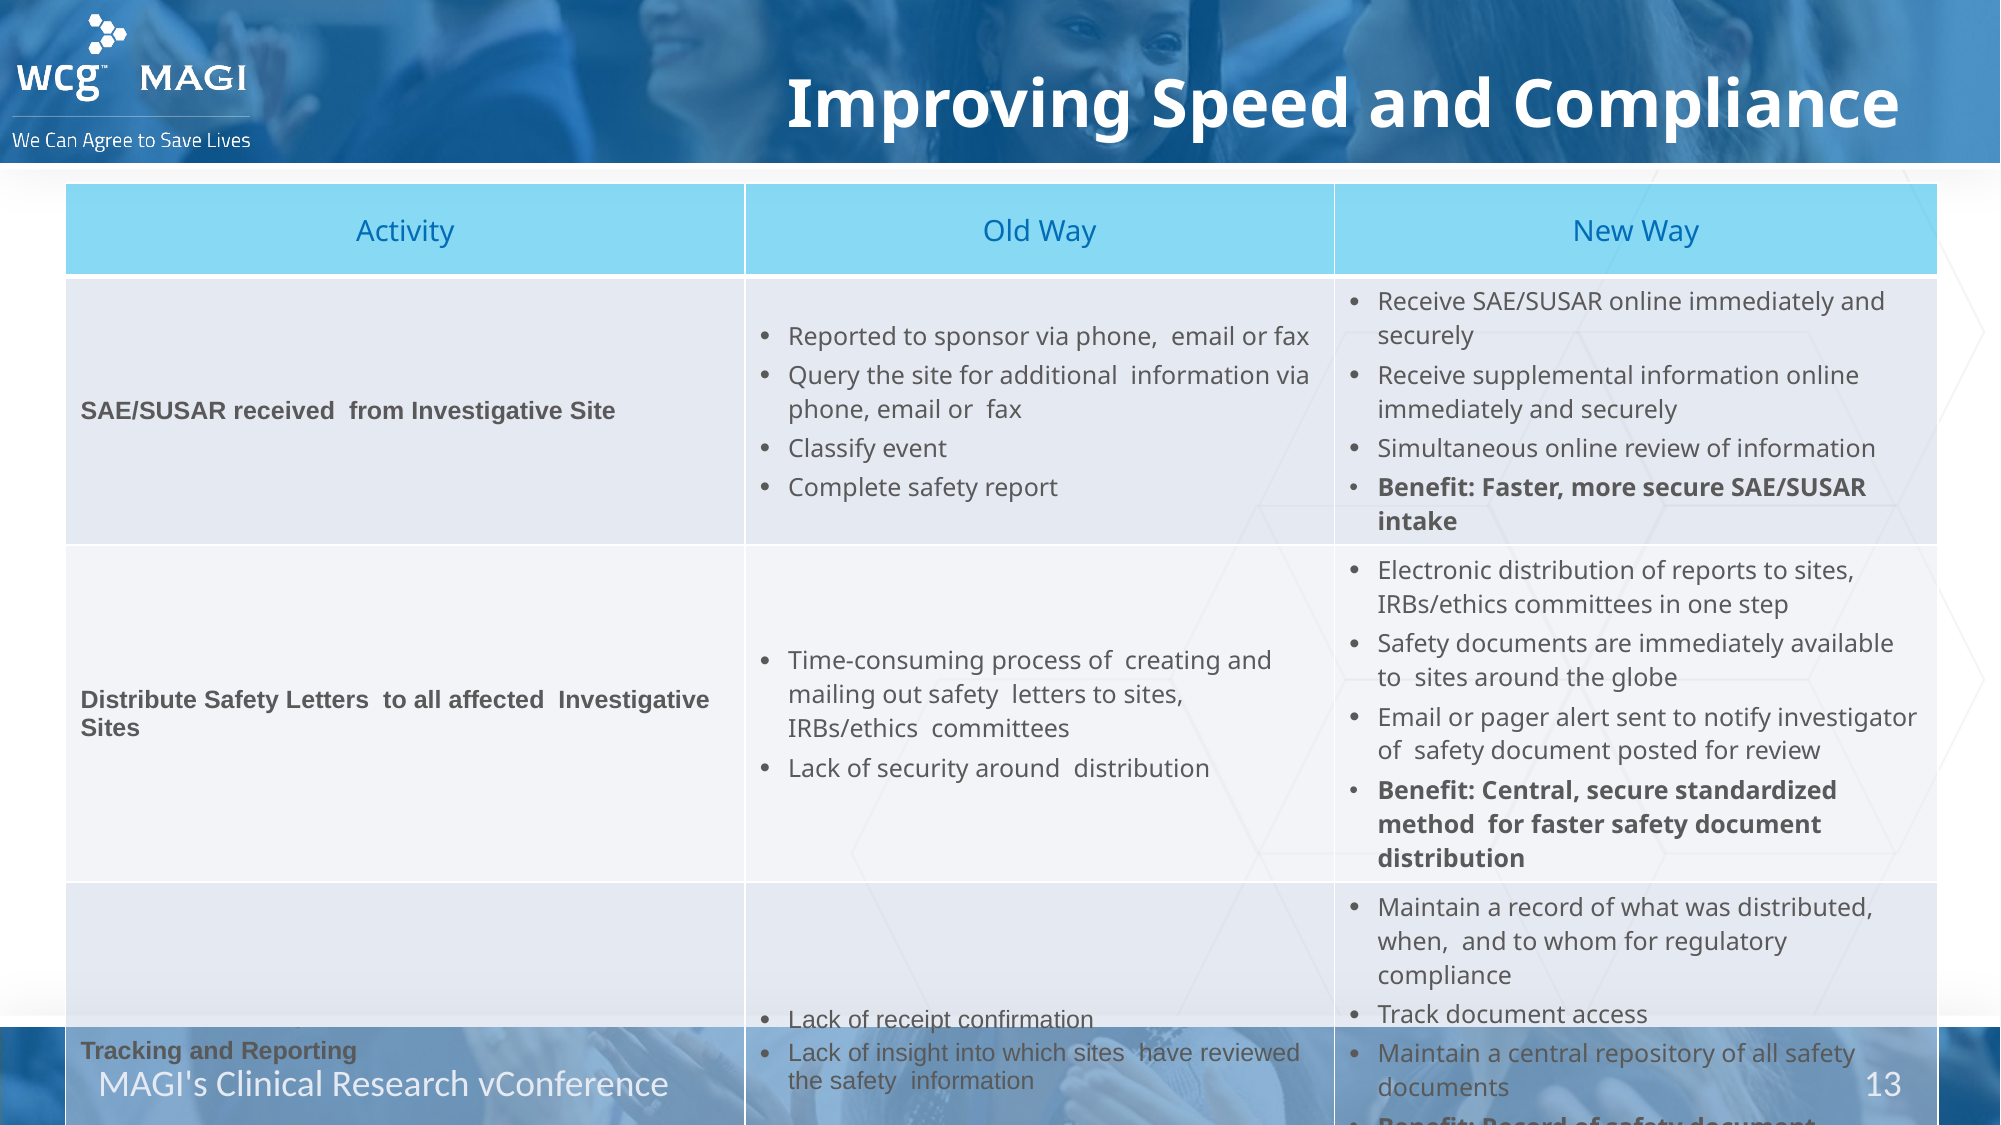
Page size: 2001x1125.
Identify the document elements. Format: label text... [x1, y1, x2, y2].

table_cell Lack of receipt confirmation Lack of insight into which sites have reviewed the safety information [746, 883, 1334, 1125]
table_cell Time-consuming process of creating and mailing out safety letters to sites, IRBs/ethics committees Lack of security around distribution [746, 546, 1334, 881]
table_cell Electronic distribution of reports to sites, IRBs/ethics committees in one step Safety documents are immediately available to sites around the globe Email or pager alert sent to notify investigator of safety document posted for review Benefit: Central, secure standardized method for faster safety document distribution [1335, 546, 1937, 881]
table_header Activity [66, 184, 744, 274]
picture [1939, 1027, 2000, 1125]
table_cell Maintain a record of what was distributed, when, and to whom for regulatory compliance Track document access Maintain a central repository of all safety documents Benefit: Record of safety document distribution established for regulatory compliance [1335, 883, 1937, 1125]
table_cell SAE/SUSAR received from Investigative Site [66, 279, 744, 544]
title Improving Speed and Compliance [275, 62, 1917, 150]
picture [0, 1027, 65, 1125]
table_header Old Way [746, 184, 1334, 274]
table_cell Reported to sponsor via phone, email or fax Query the site for additional information via phone, email or fax Classify event Complete safety report [746, 279, 1334, 544]
picture [0, 0, 2000, 163]
table_cell Receive SAE/SUSAR online immediately and securely Receive supplemental information online immediately and securely Simultaneous online review of information Benefit: Faster, more secure SAE/SUSAR intake [1335, 279, 1937, 544]
table_header New Way [1335, 184, 1937, 274]
table_cell Distribute Safety Letters to all affected Investigative Sites [66, 546, 744, 881]
table_cell Tracking and Reporting [66, 883, 744, 1125]
